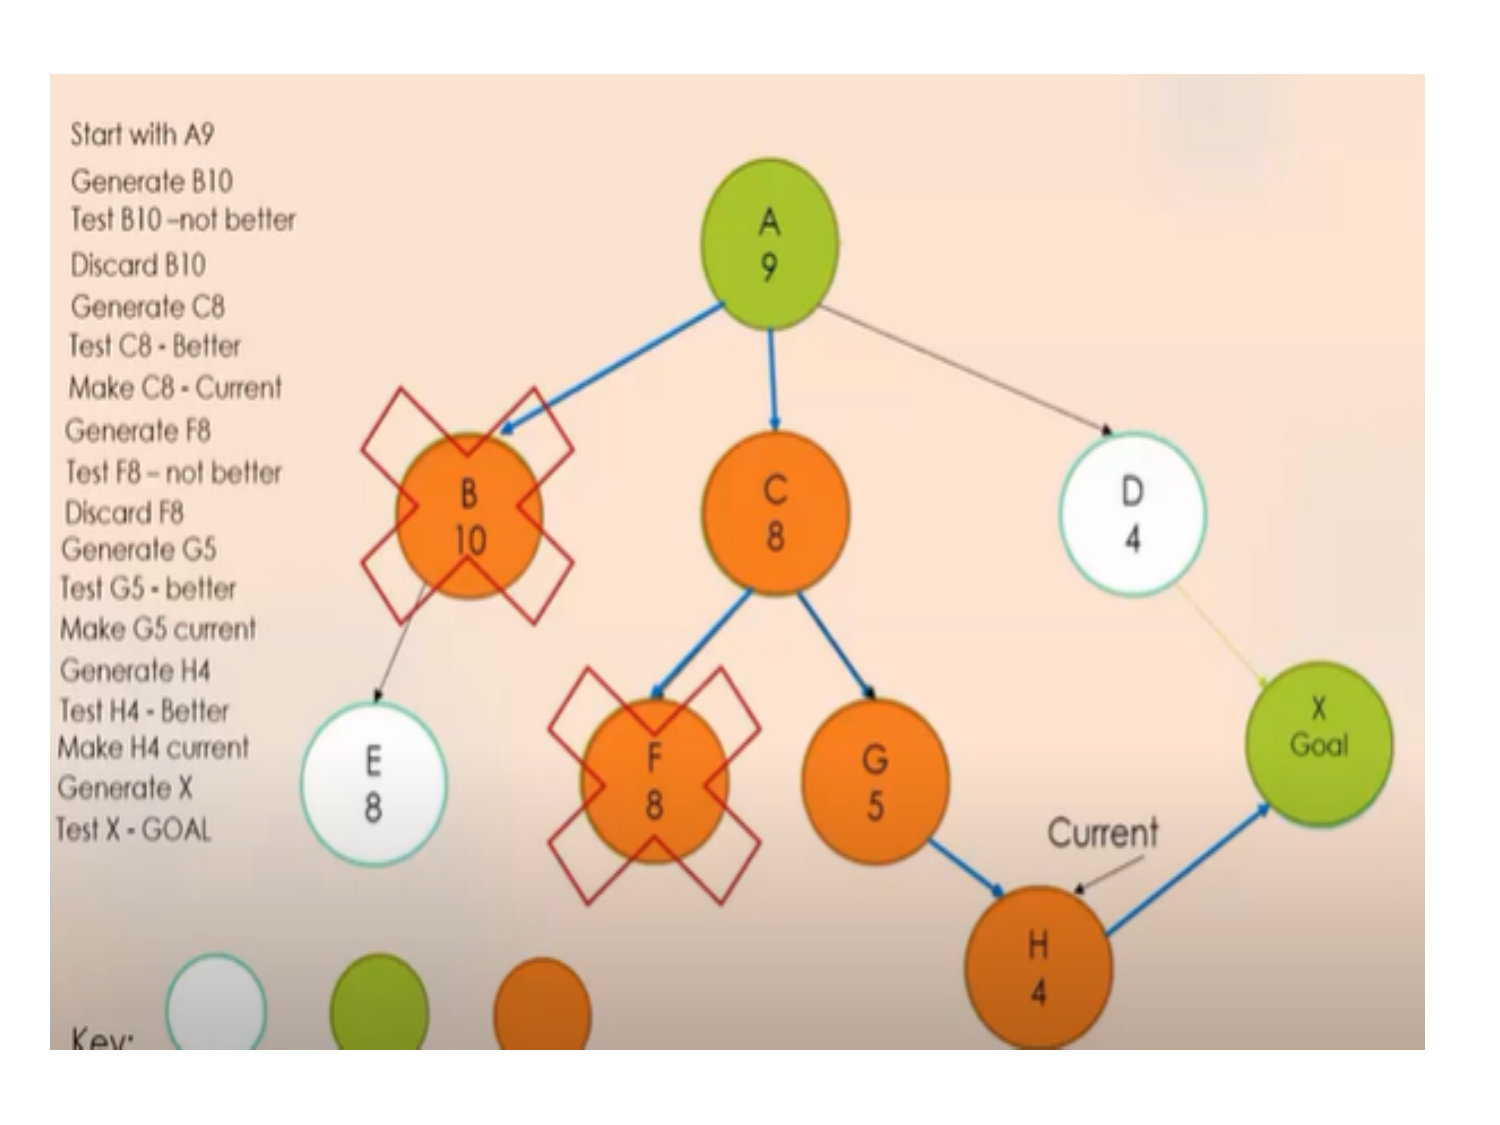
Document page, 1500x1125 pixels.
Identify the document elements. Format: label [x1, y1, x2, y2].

picture [49, 74, 1426, 1051]
